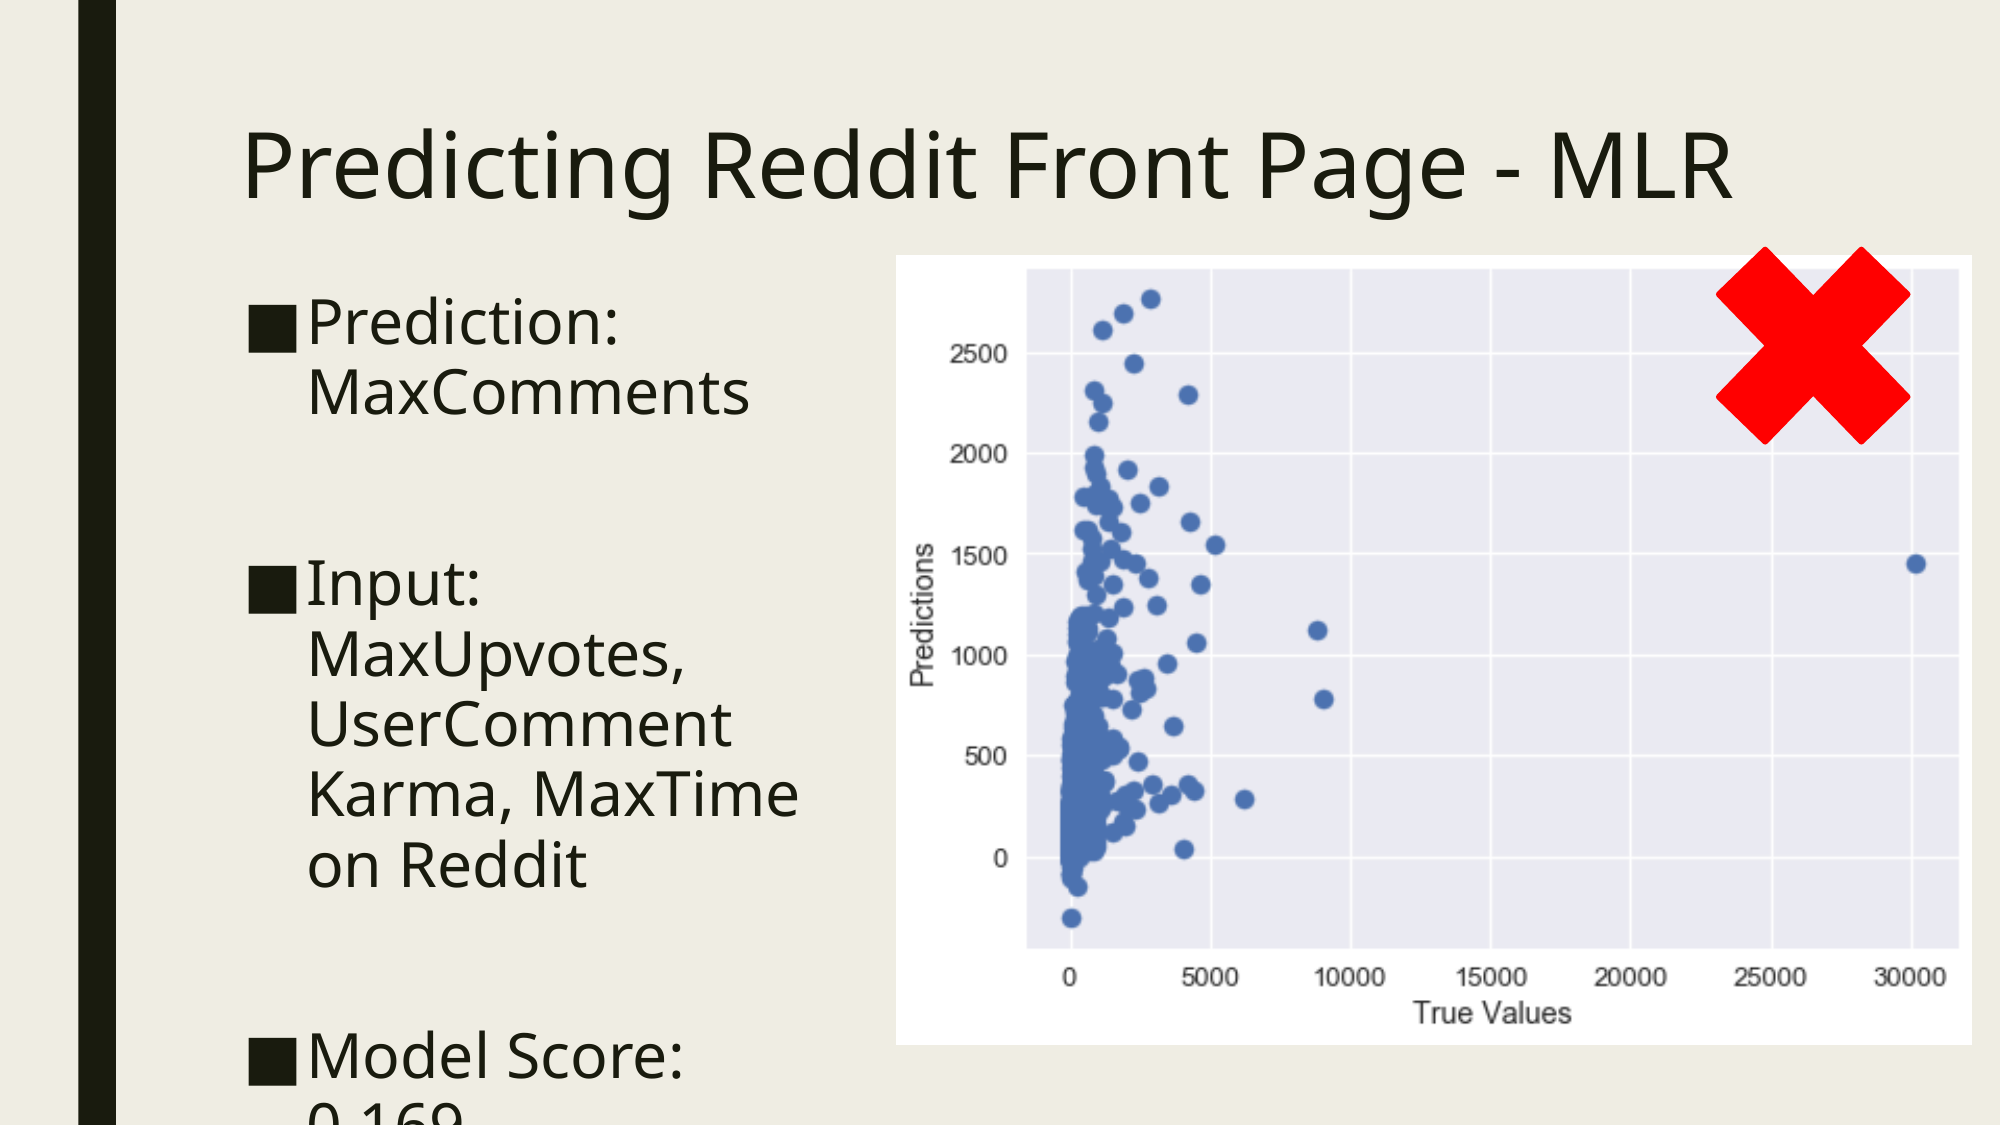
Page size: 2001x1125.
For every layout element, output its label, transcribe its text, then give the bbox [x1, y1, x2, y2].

picture [896, 255, 1972, 1046]
list Prediction: MaxComments Input: MaxUpvotes, UserComment Karma, MaxTime on Reddit Model Score: 0.169 [228, 280, 870, 1046]
text_box [1755, 246, 1775, 255]
title Predicting Reddit Front Page - MLR [225, 112, 1800, 256]
text_box [1852, 246, 1872, 255]
